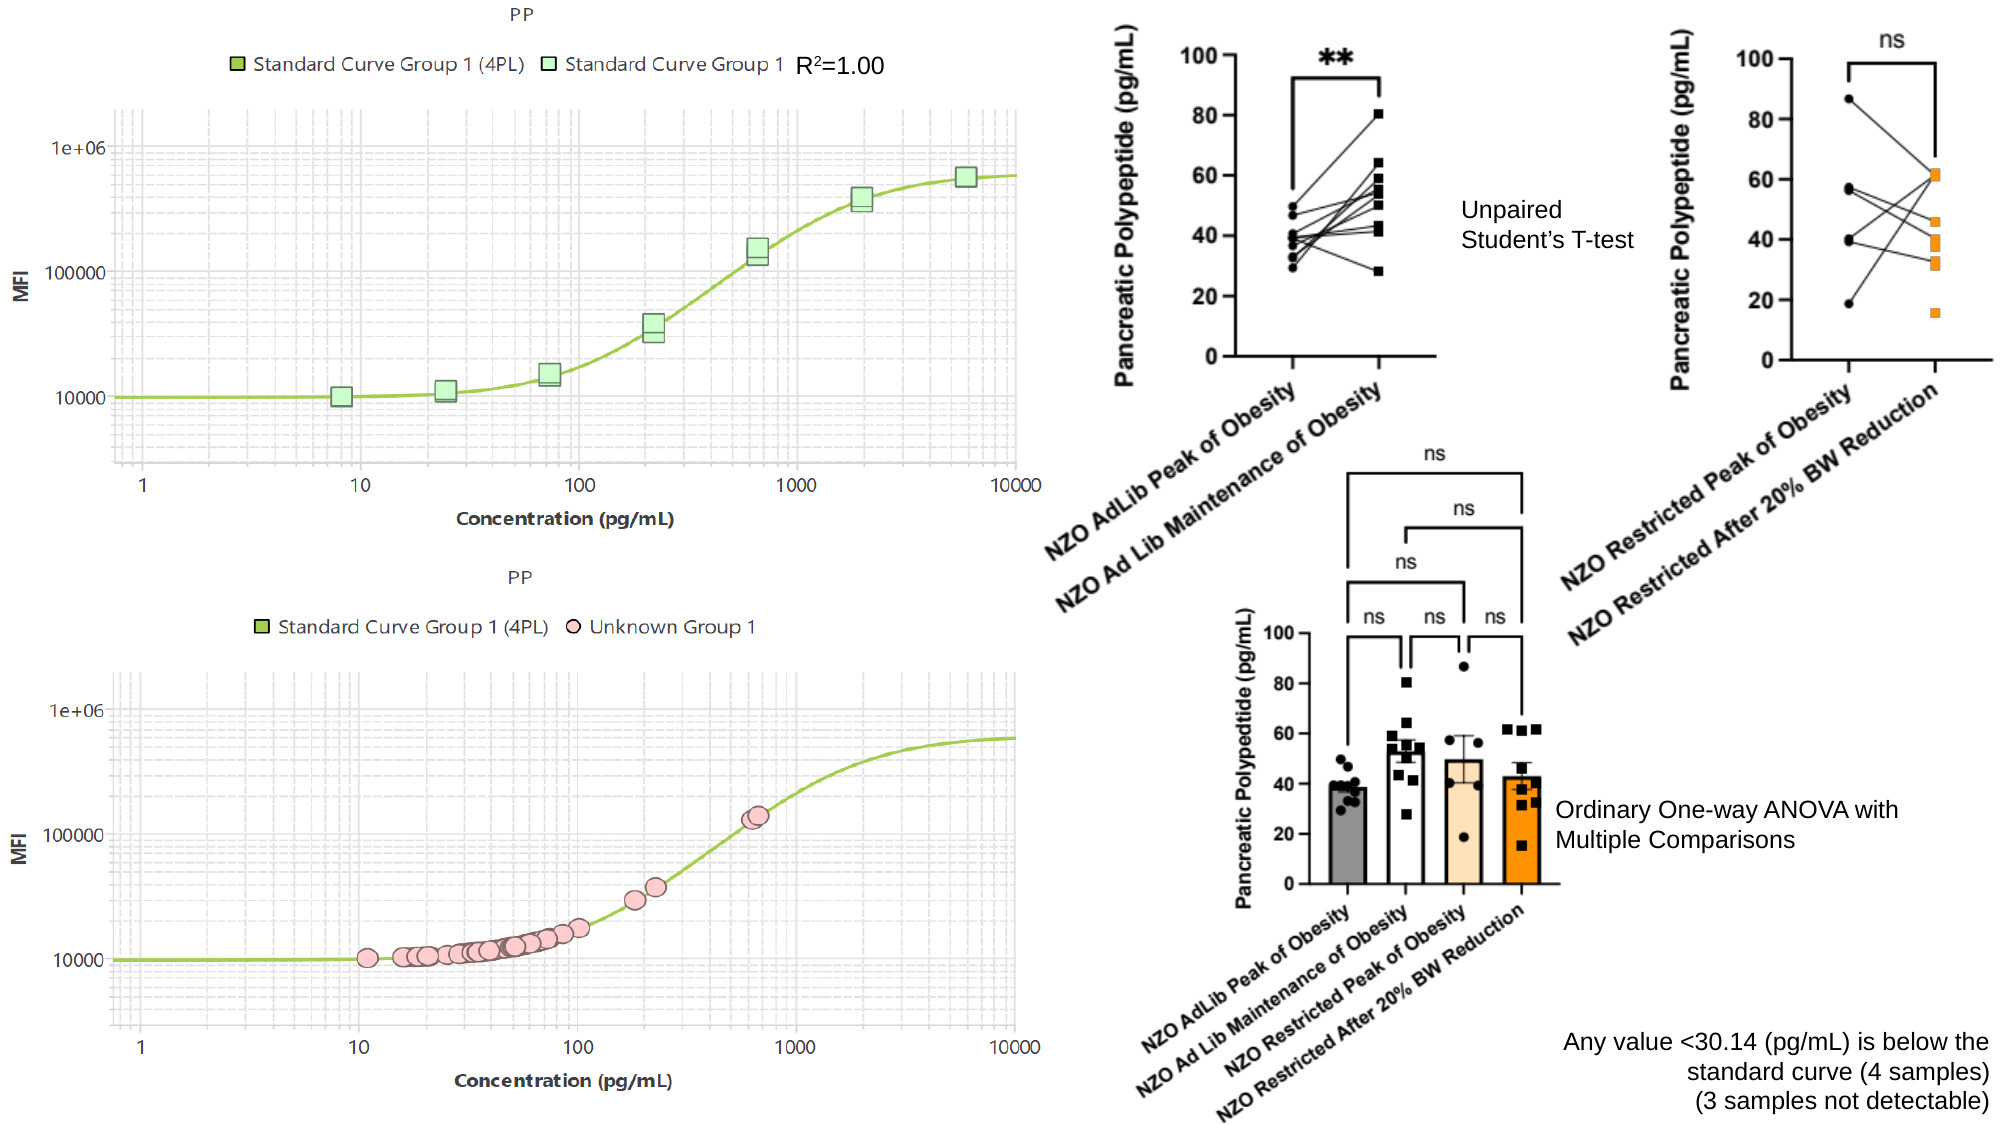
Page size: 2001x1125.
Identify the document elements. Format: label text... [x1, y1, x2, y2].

text_box Any value <30.14 (pg/mL) is below the standard curve (4 samples) (3 samples not detectable) [1677, 1017, 2000, 1123]
picture [0, 0, 2000, 1125]
text_box Ordinary One-way ANOVA with Multiple Comparisons [1677, 786, 2000, 861]
